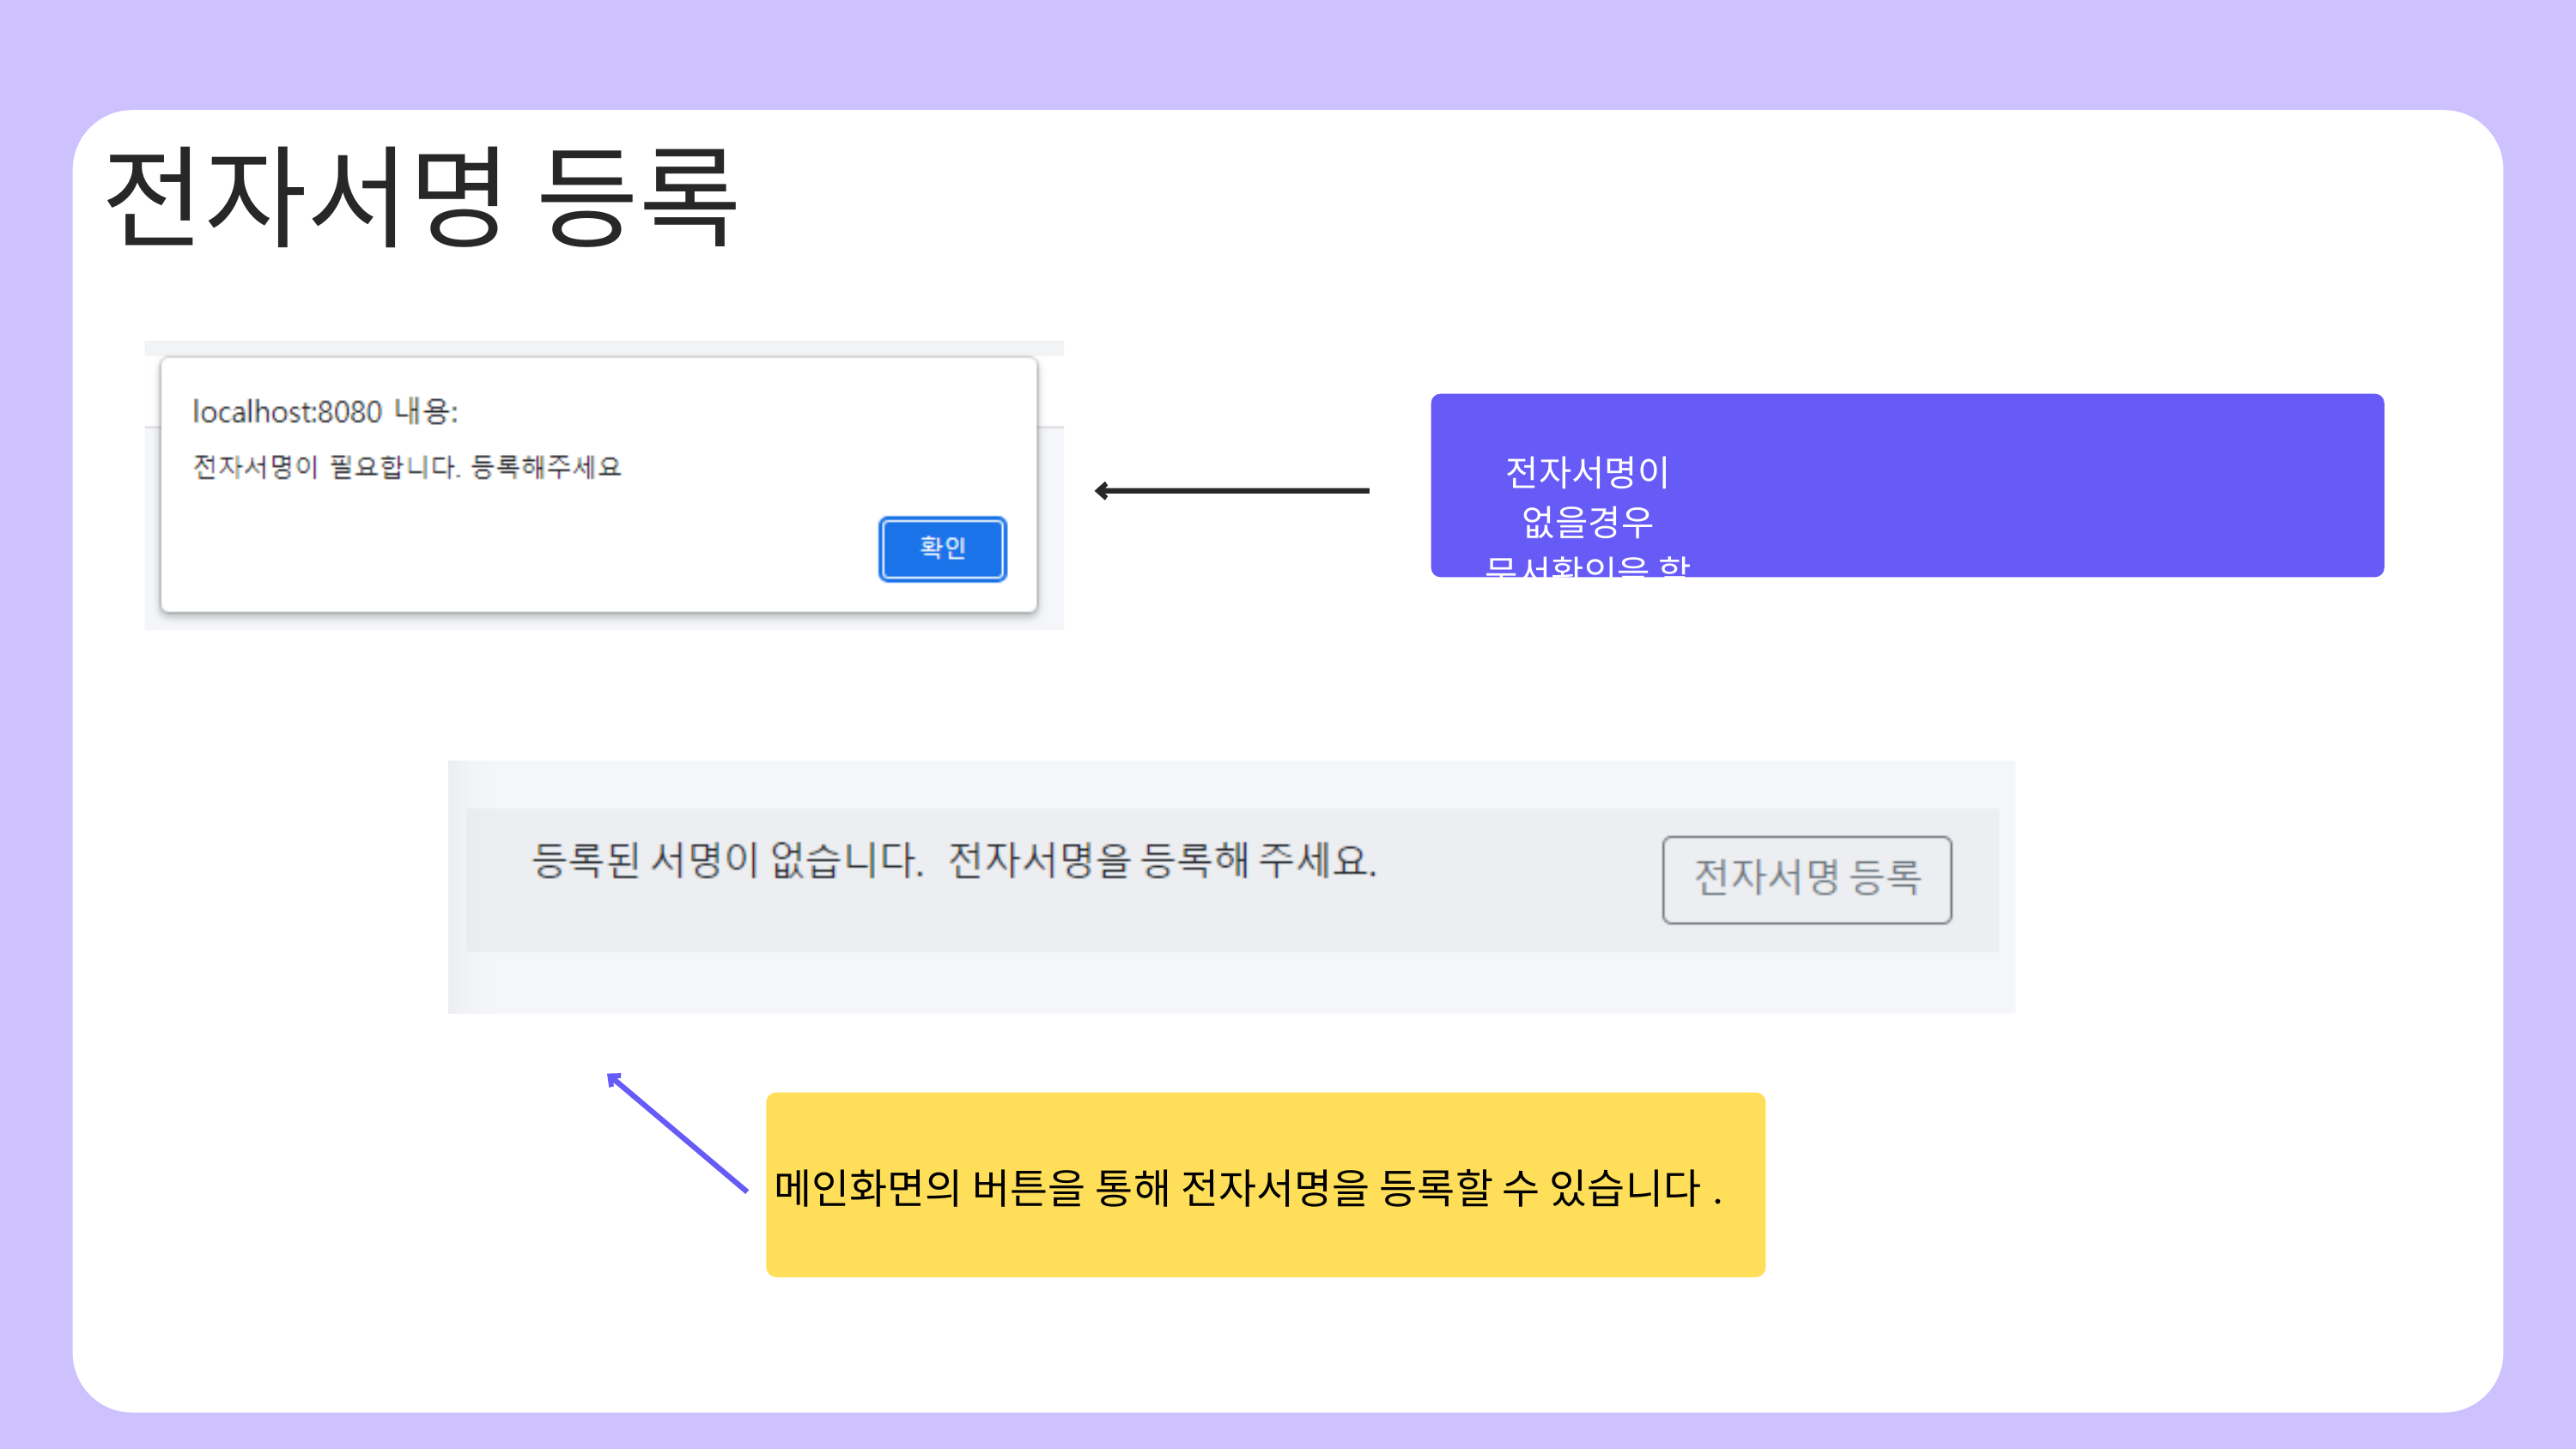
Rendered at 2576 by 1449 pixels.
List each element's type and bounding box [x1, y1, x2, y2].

text_box [1431, 393, 2385, 578]
text_box [654, 1034, 1843, 1332]
text_box [72, 109, 2504, 1413]
